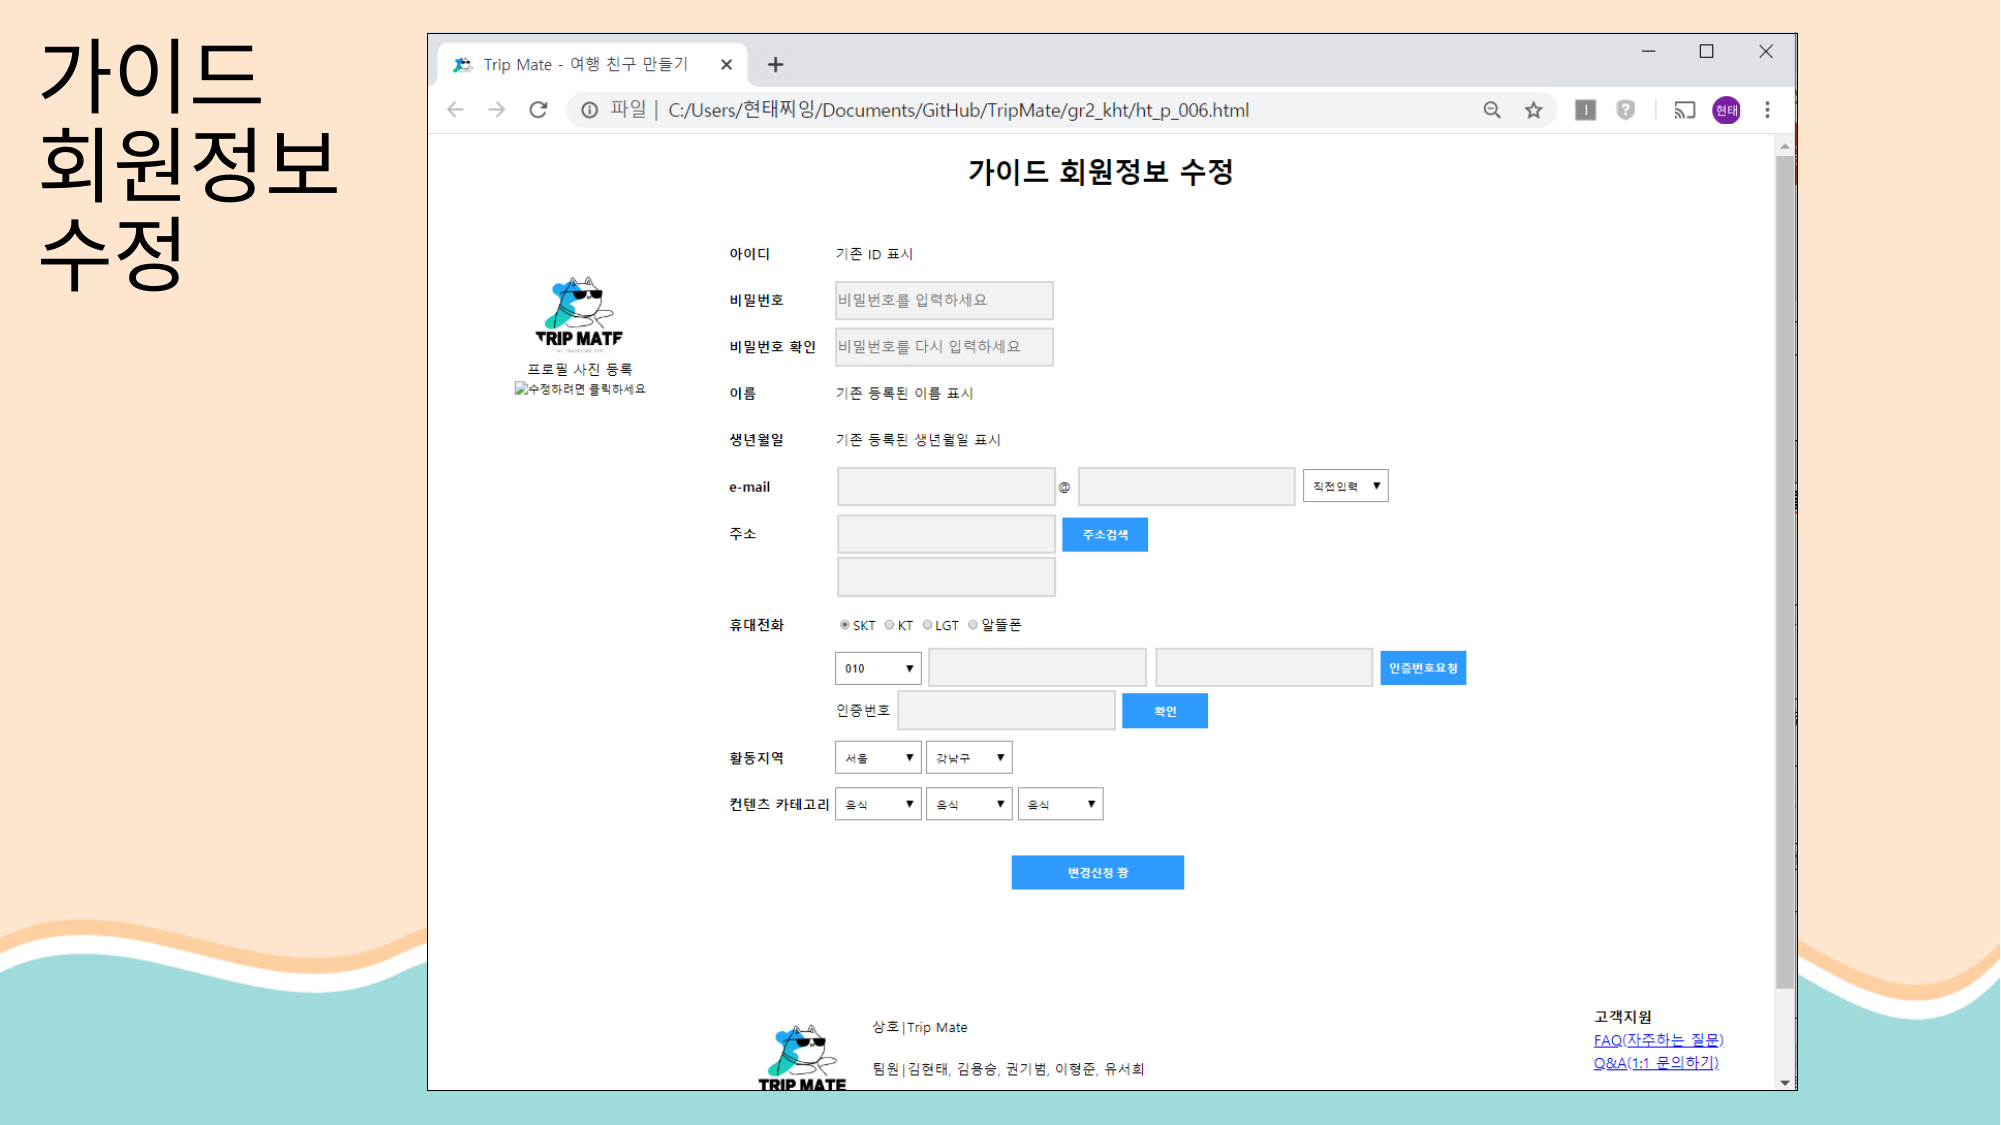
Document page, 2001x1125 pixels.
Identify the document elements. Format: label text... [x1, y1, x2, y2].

picture [0, 0, 2000, 1125]
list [427, 32, 1798, 1091]
title 가이드 회원정보 수정 [22, 26, 447, 312]
